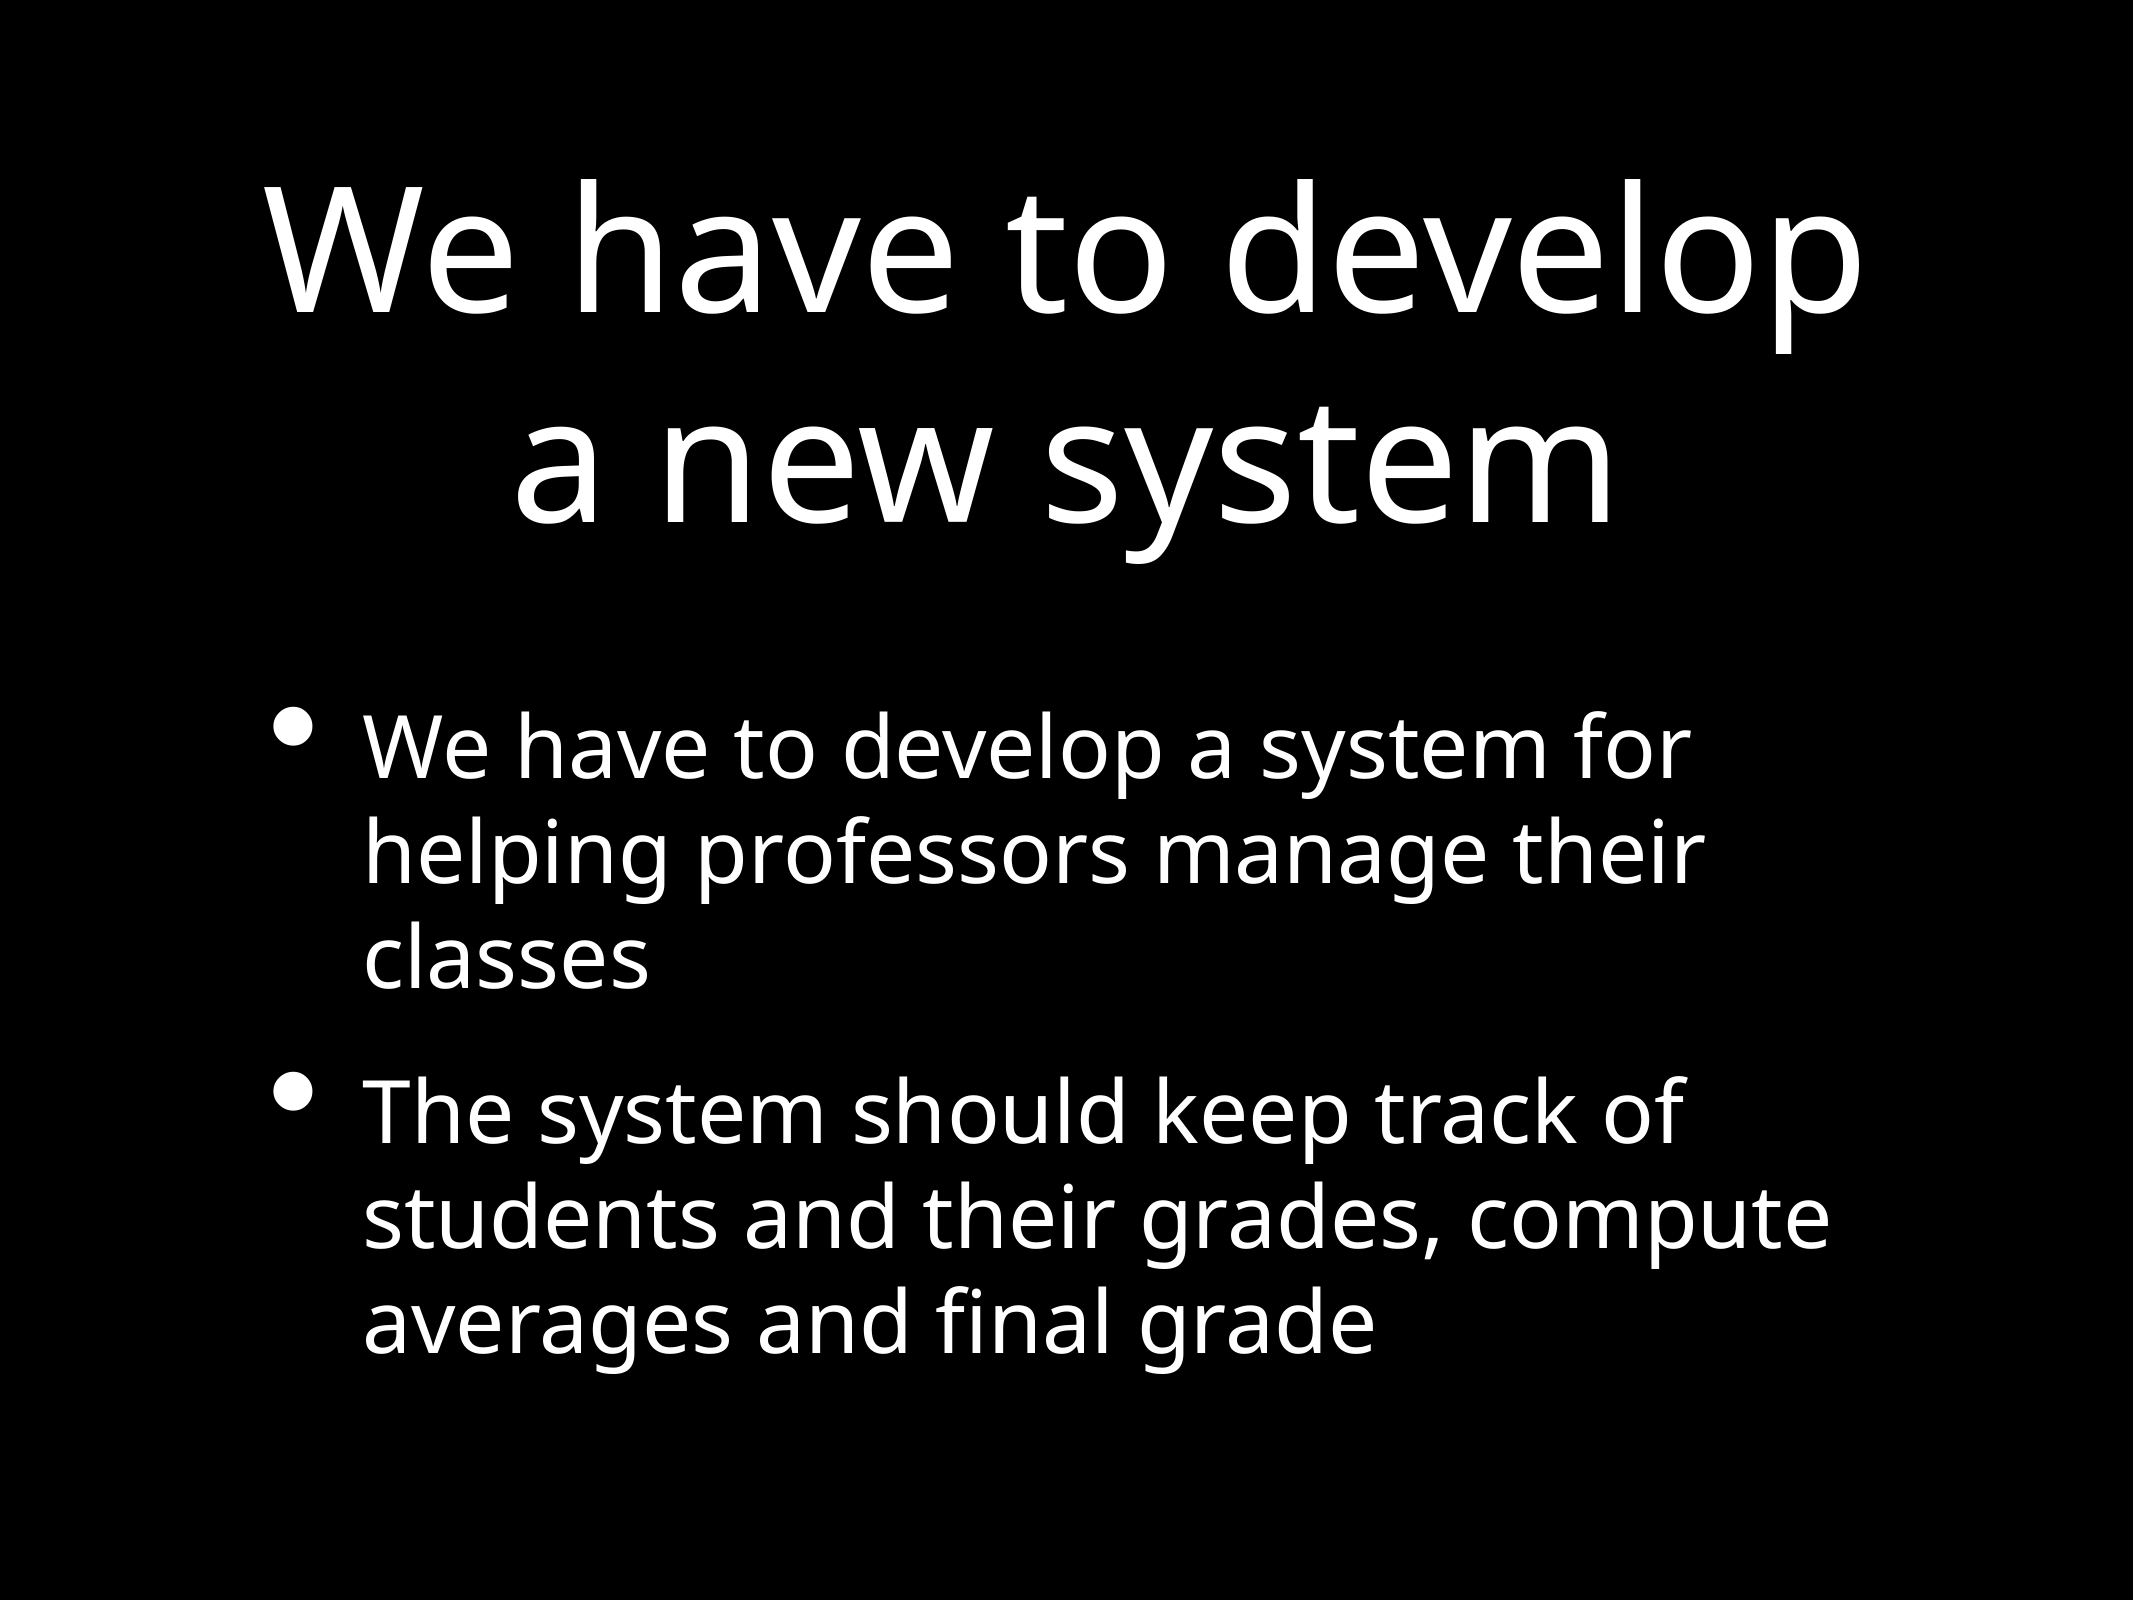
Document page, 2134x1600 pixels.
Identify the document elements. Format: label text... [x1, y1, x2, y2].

list We have to develop a system for helping professors manage their classes The system should keep track of students and their grades, compute averages and final grade [207, 561, 1926, 1501]
title We have to develop a new system [207, 41, 1926, 561]
